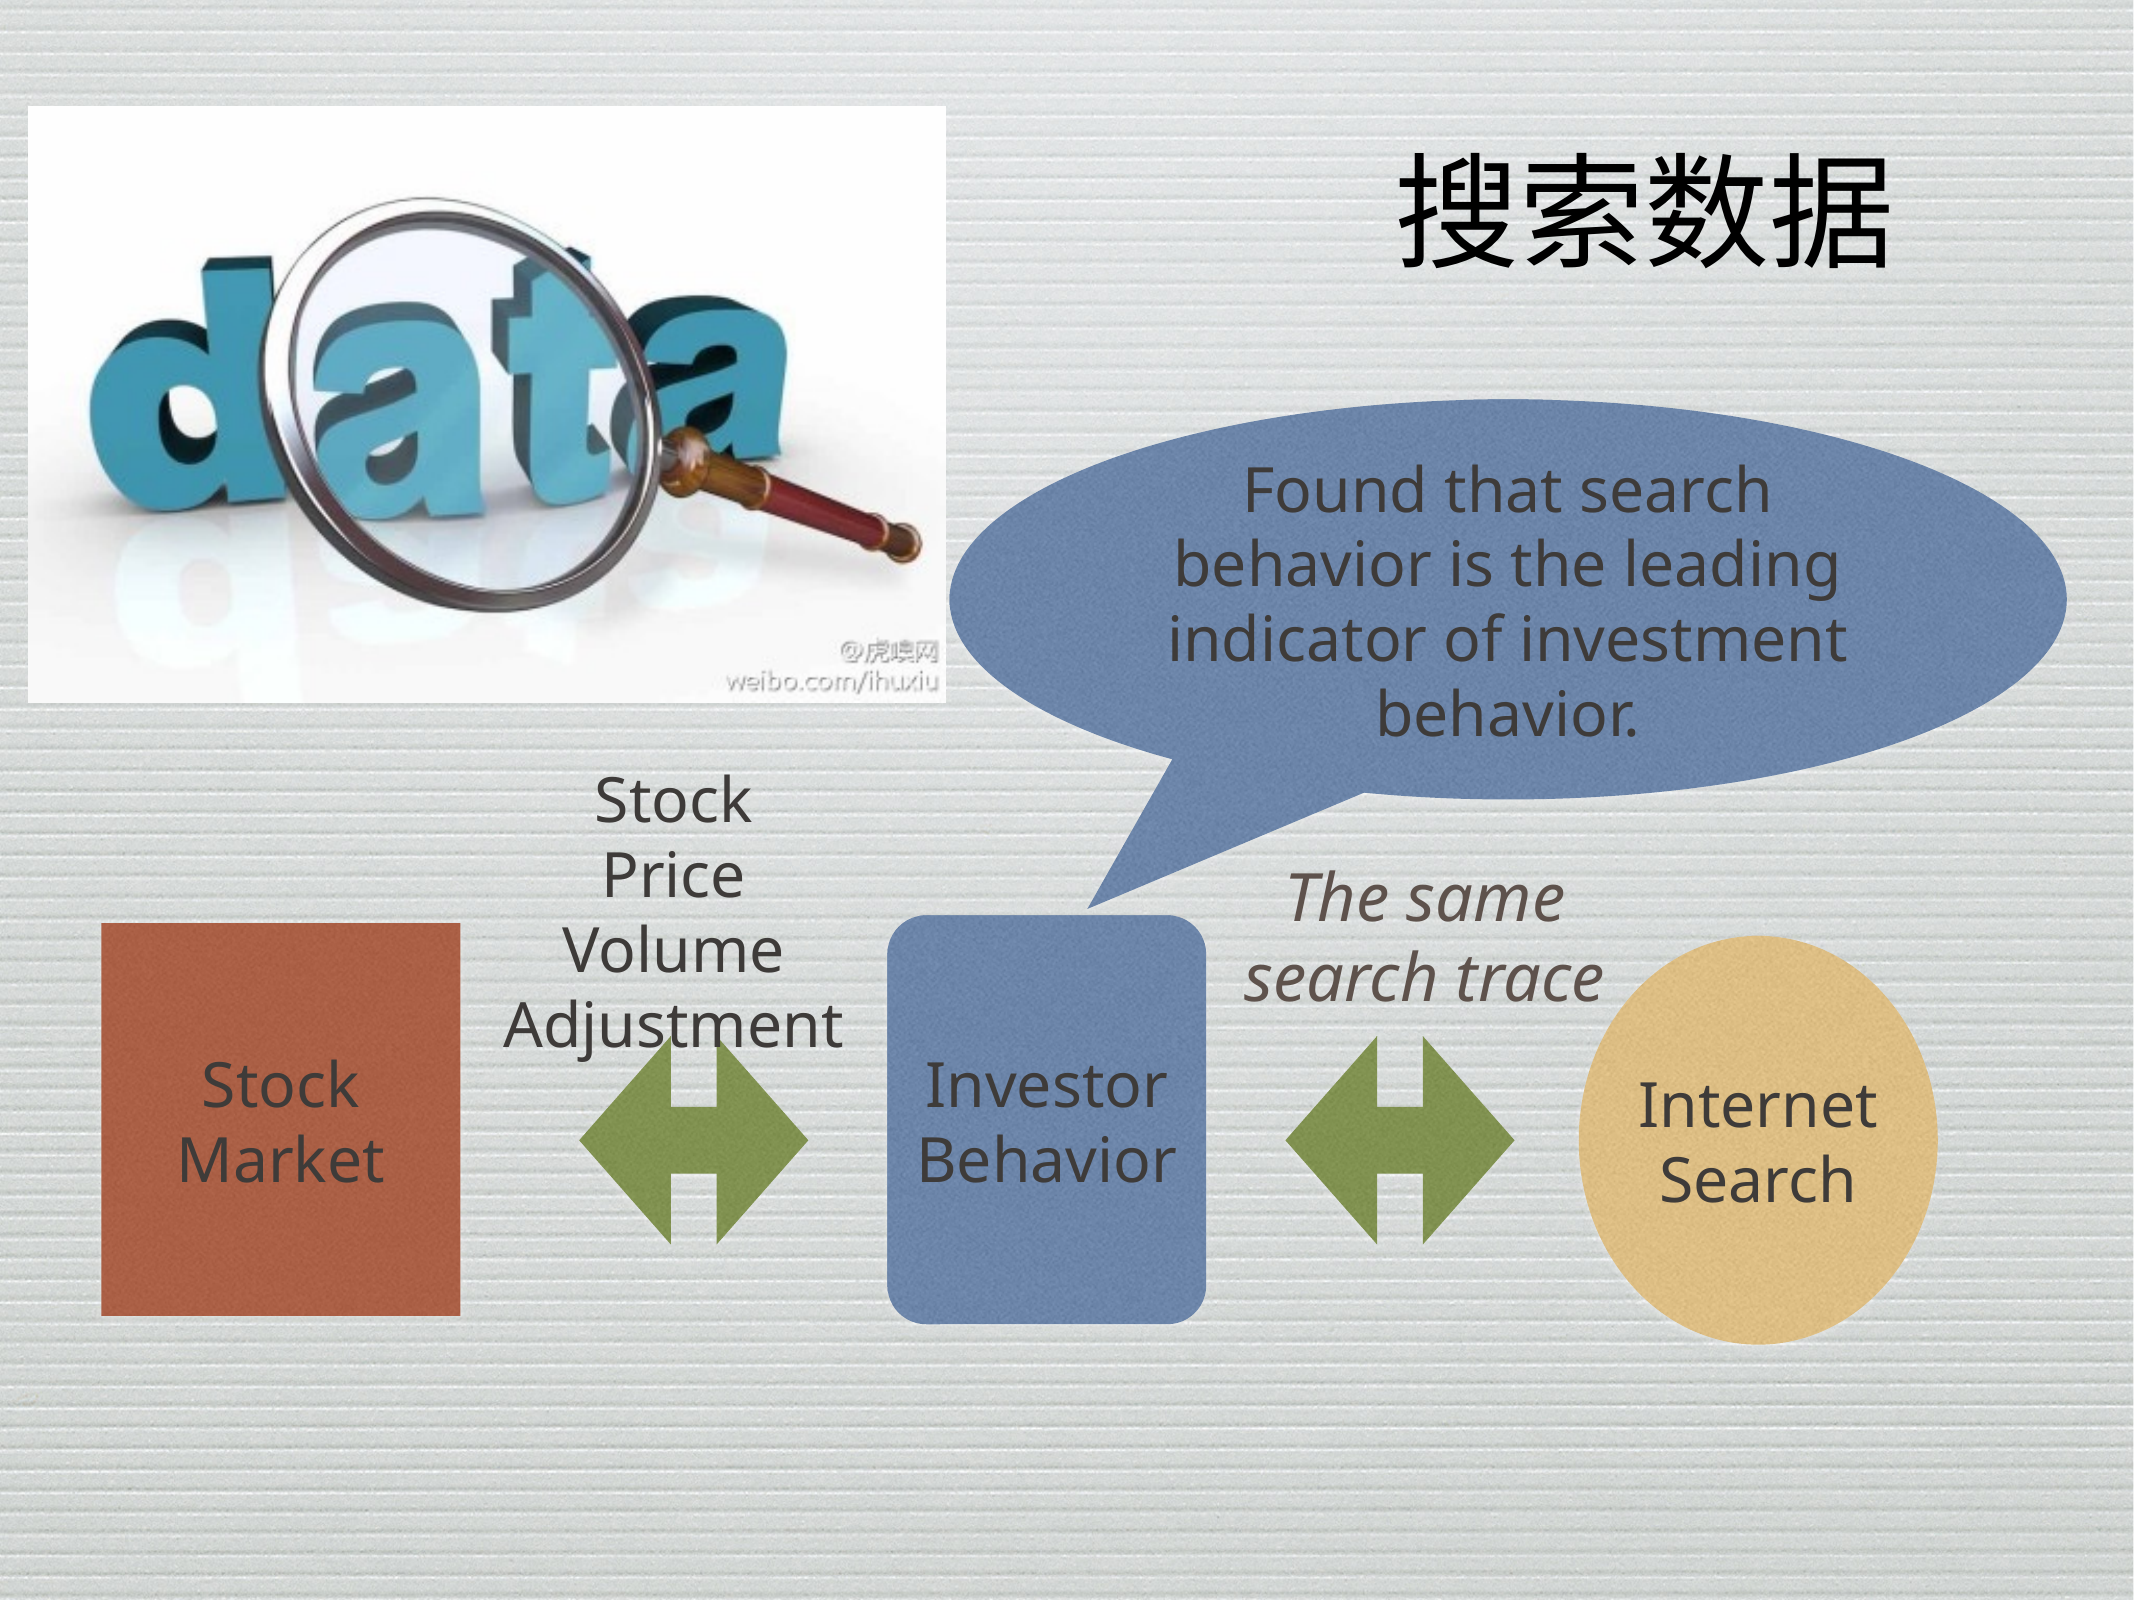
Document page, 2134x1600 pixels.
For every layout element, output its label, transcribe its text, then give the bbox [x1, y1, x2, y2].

picture [0, 0, 2134, 1600]
text_box The same search trace [1212, 854, 1638, 1015]
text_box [949, 399, 2068, 800]
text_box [101, 923, 461, 1316]
text_box 搜索数据 [1394, 51, 2134, 365]
text_box [1285, 1036, 1515, 1245]
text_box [887, 915, 1207, 1325]
text_box [579, 1061, 809, 1245]
text_box Stock Price Volume Adjustment [503, 760, 845, 1061]
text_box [1578, 935, 1939, 1345]
